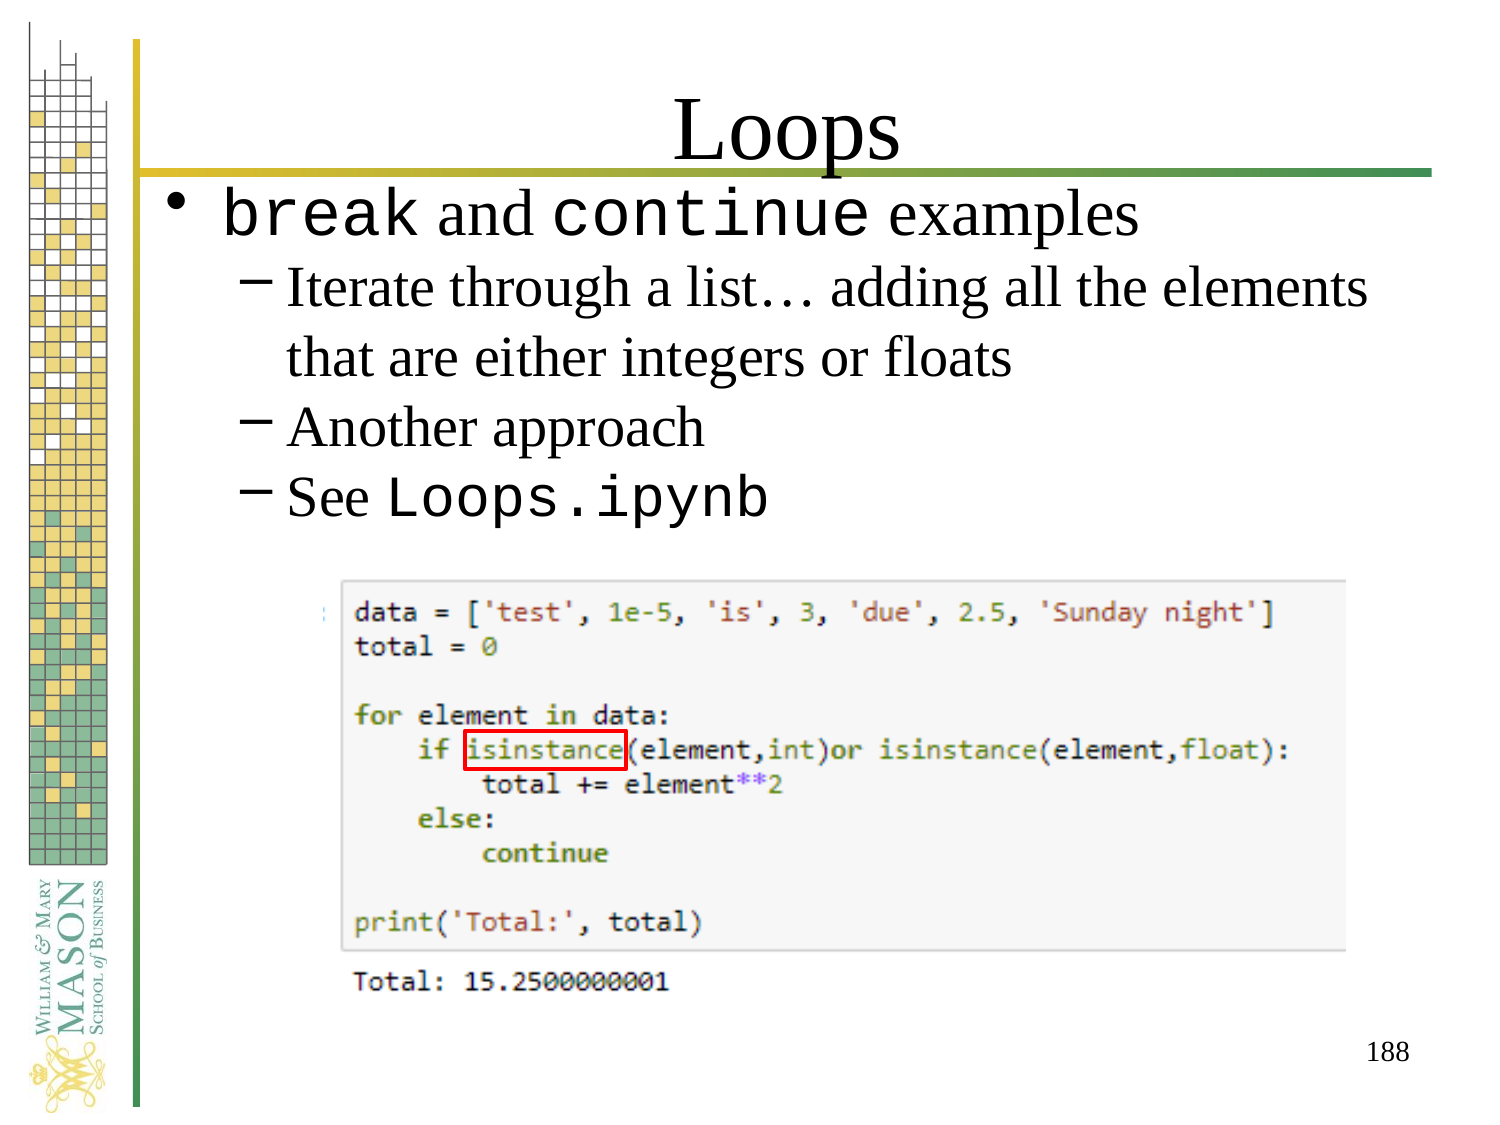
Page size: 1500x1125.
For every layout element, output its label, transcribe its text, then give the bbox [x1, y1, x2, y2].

slide_number 188 [1048, 1024, 1426, 1103]
picture [322, 569, 1346, 1006]
title Loops [150, 45, 1425, 160]
table_cell != [29, 879, 107, 1113]
list break and continue examples Iterate through a list… adding all the elements that are either integers or floats Another approach See Loops.ipynb [150, 160, 1460, 1005]
